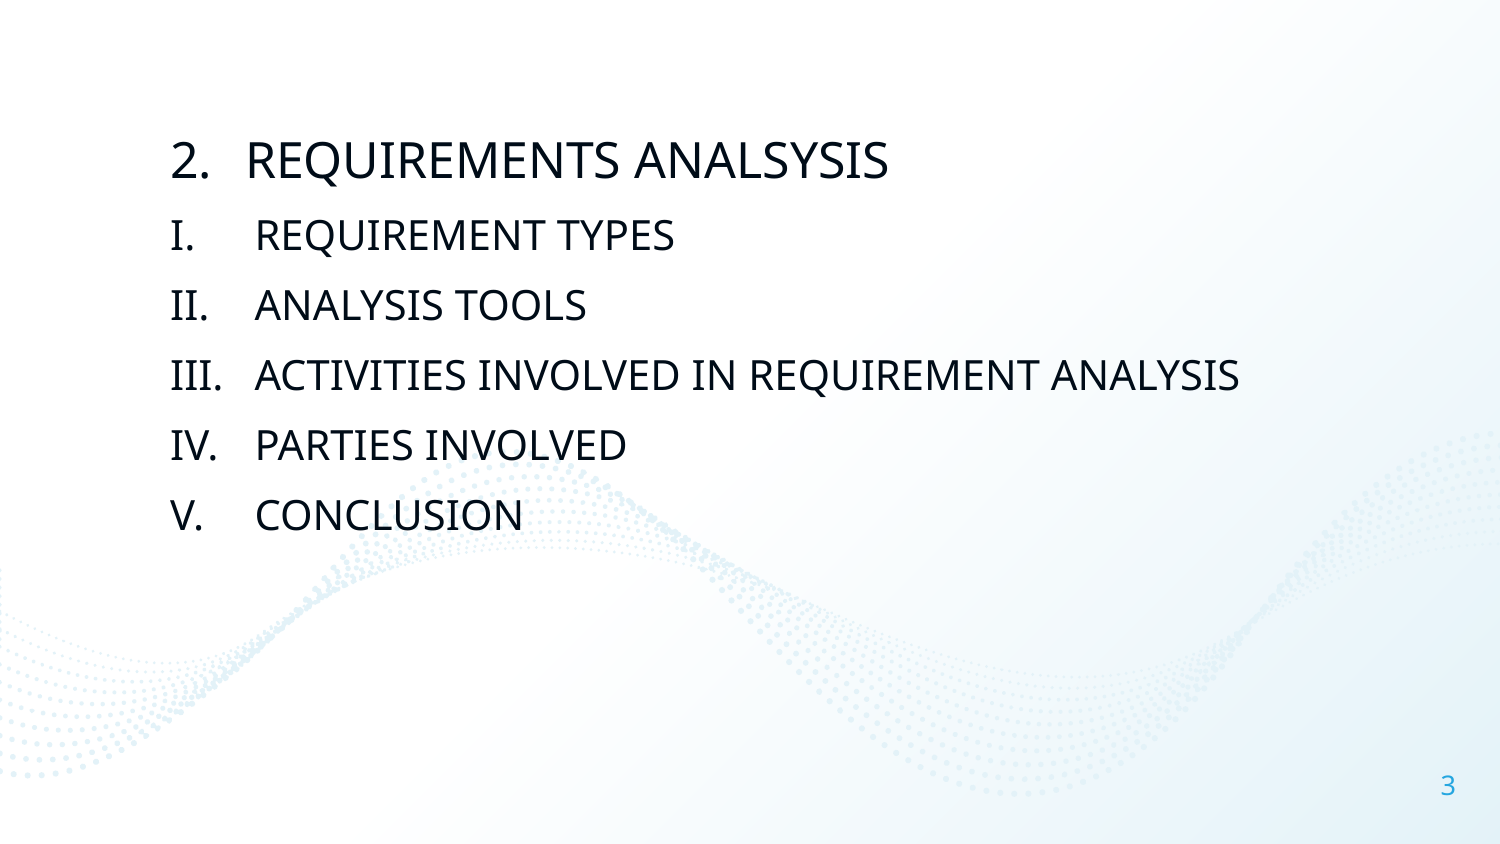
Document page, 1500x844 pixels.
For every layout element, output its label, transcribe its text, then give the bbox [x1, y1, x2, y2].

slide_number 3 [1366, 754, 1457, 819]
list REQUIREMENTS ANALSYSIS REQUIREMENT TYPES ANALYSIS TOOLS ACTIVITIES INVOLVED IN REQUIREMENT ANALYSIS PARTIES INVOLVED CONCLUSION [170, 119, 1330, 726]
